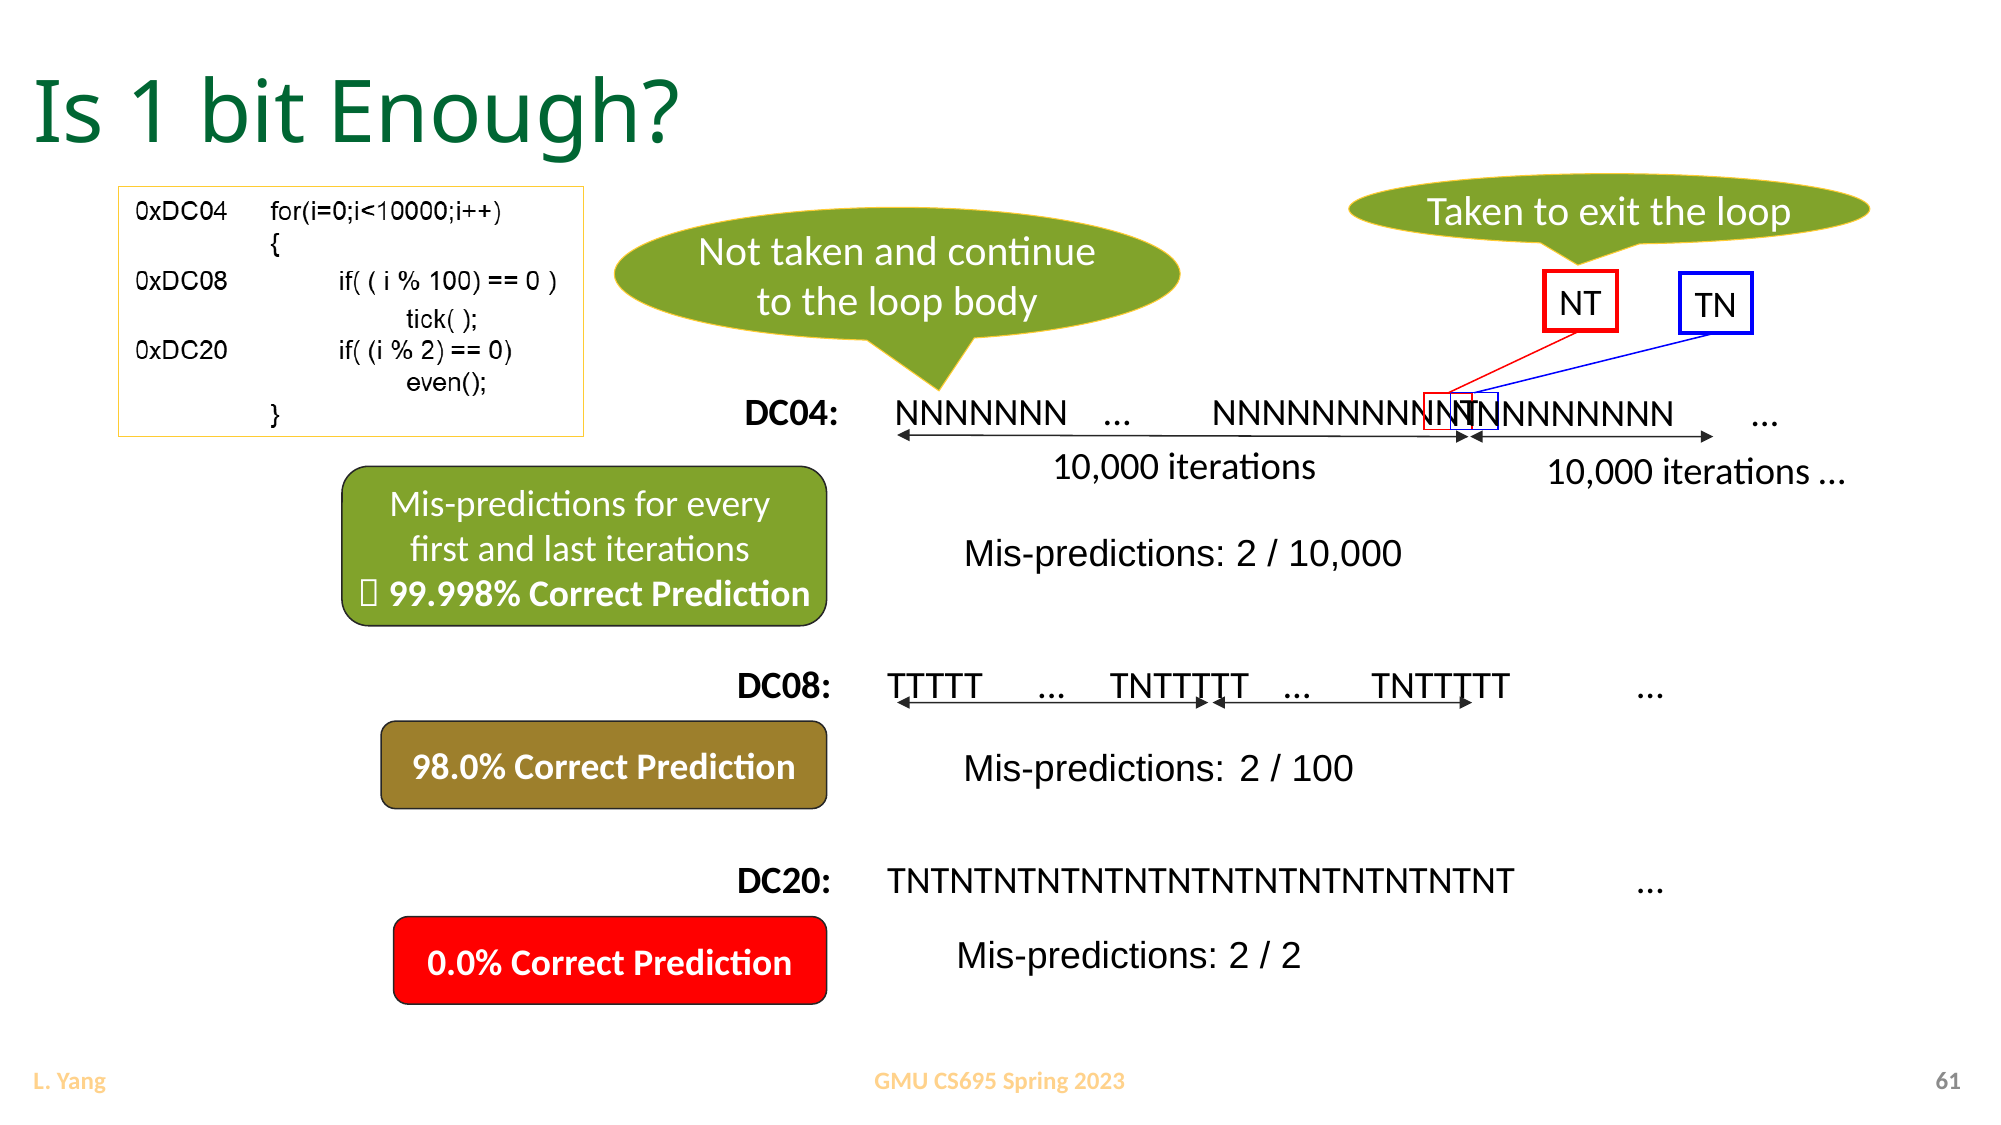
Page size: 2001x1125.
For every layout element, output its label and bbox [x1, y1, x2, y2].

footer [662, 1050, 1338, 1110]
text_box [948, 521, 1418, 581]
text_box [613, 206, 1861, 500]
text_box [1348, 173, 1871, 266]
text_box [381, 652, 1666, 809]
title [18, 25, 1977, 169]
picture [118, 186, 584, 437]
slide_number [18, 1050, 469, 1110]
text_box [393, 847, 1666, 1005]
slide_number [1526, 1050, 1977, 1110]
text_box [341, 466, 827, 626]
